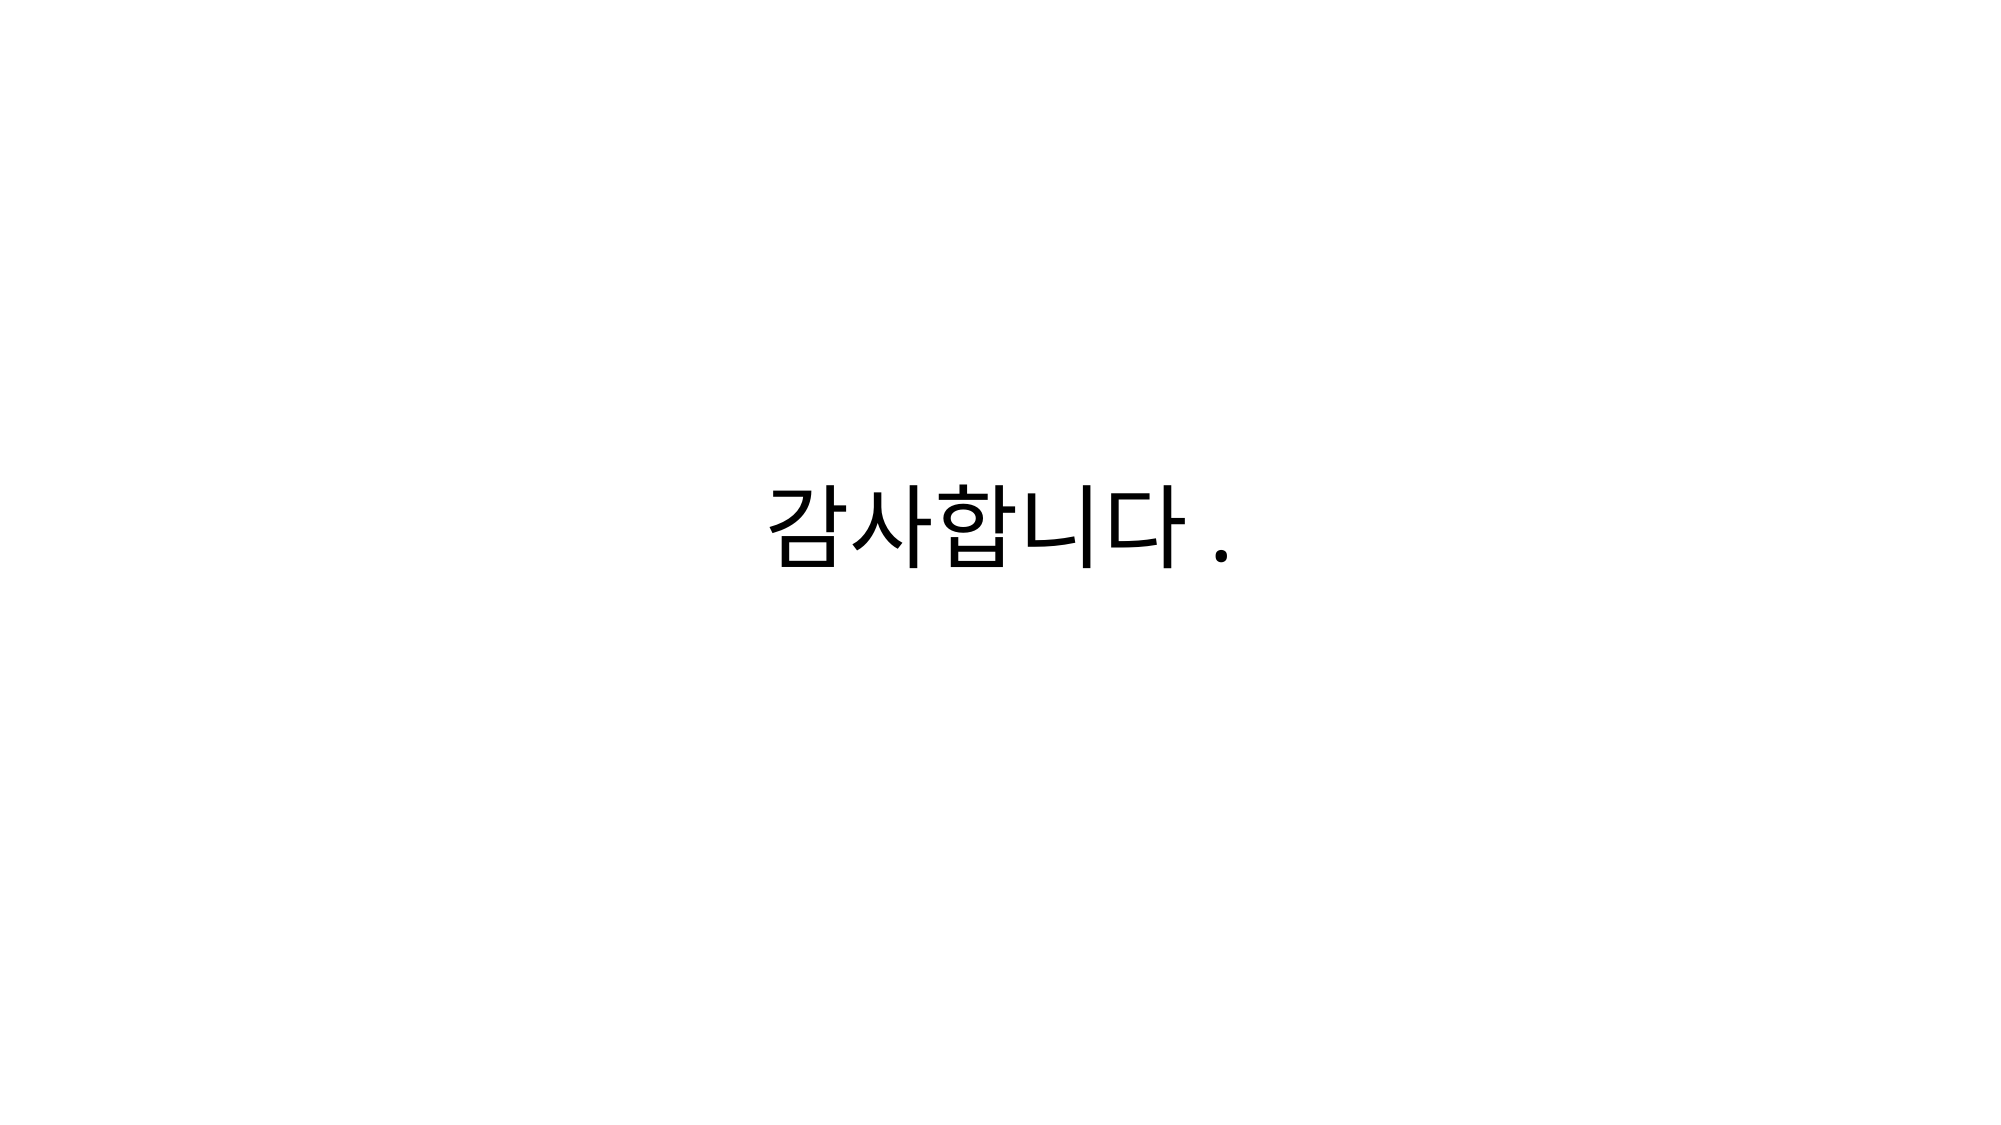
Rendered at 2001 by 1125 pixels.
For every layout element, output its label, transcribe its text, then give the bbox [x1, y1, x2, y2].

title 감사합니다. [137, 423, 1863, 641]
